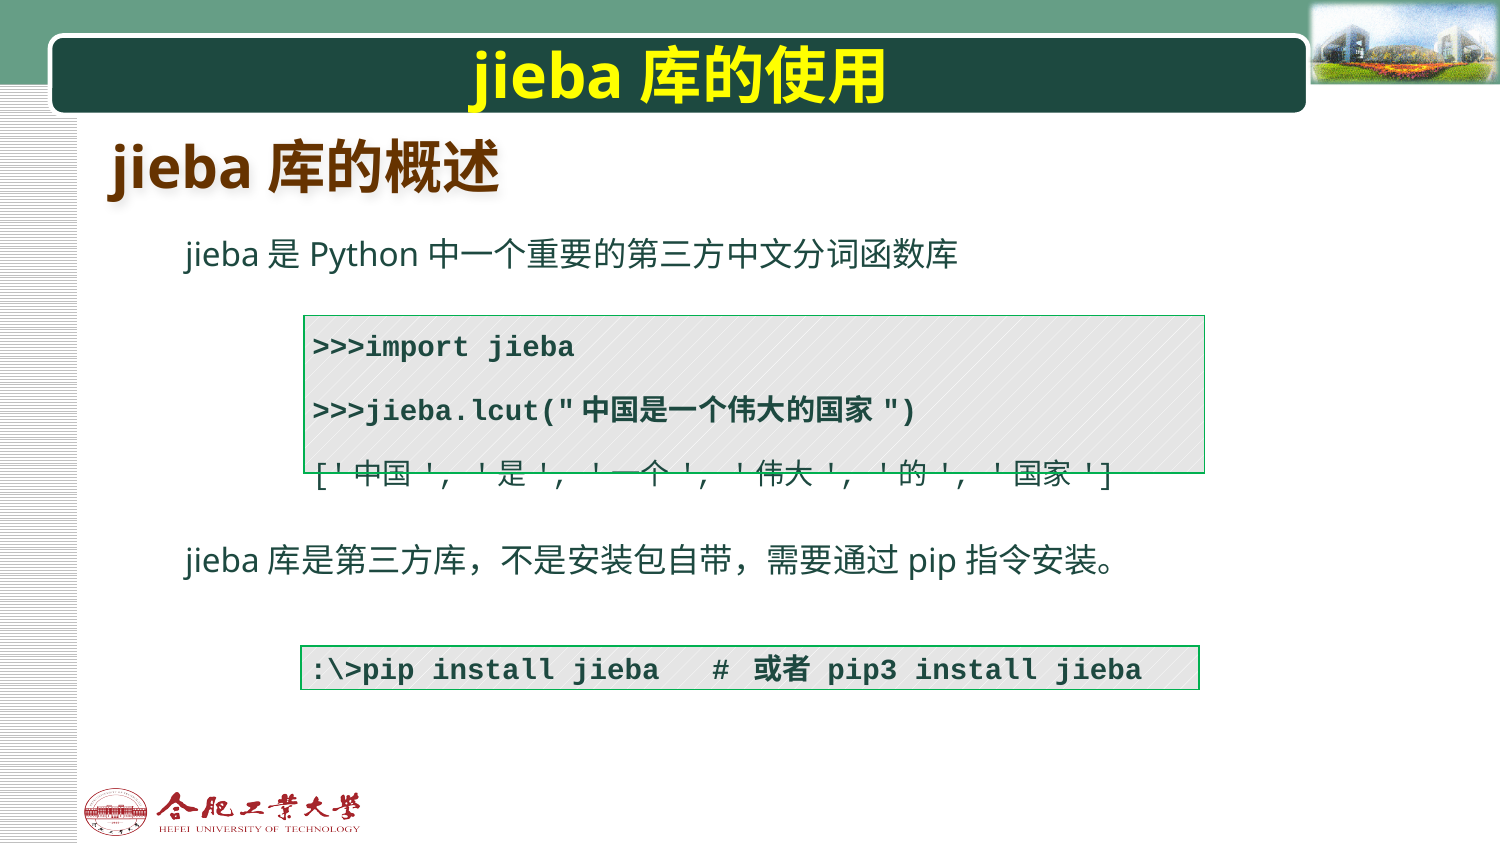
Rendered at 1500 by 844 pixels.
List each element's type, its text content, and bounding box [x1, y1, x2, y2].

picture [78, 785, 372, 841]
text_box jieba库的概述 [96, 123, 609, 208]
picture [1313, 6, 1495, 79]
text_box jieba是Python中一个重要的第三方中文分词函数库 [96, 226, 1152, 281]
table_header >>>import jieba >>>jieba.lcut("中国是一个伟大的国家") ['中国', '是', '一个', '伟大', '的', '国家'] [305, 316, 1204, 472]
text_box jieba库是第三方库，不是安装包自带，需要通过pip指令安装。 [96, 512, 1412, 587]
title jieba库的使用 [75, 39, 1288, 109]
table_header :\>pip install jieba # 或者 pip3 install jieba [302, 647, 1198, 689]
